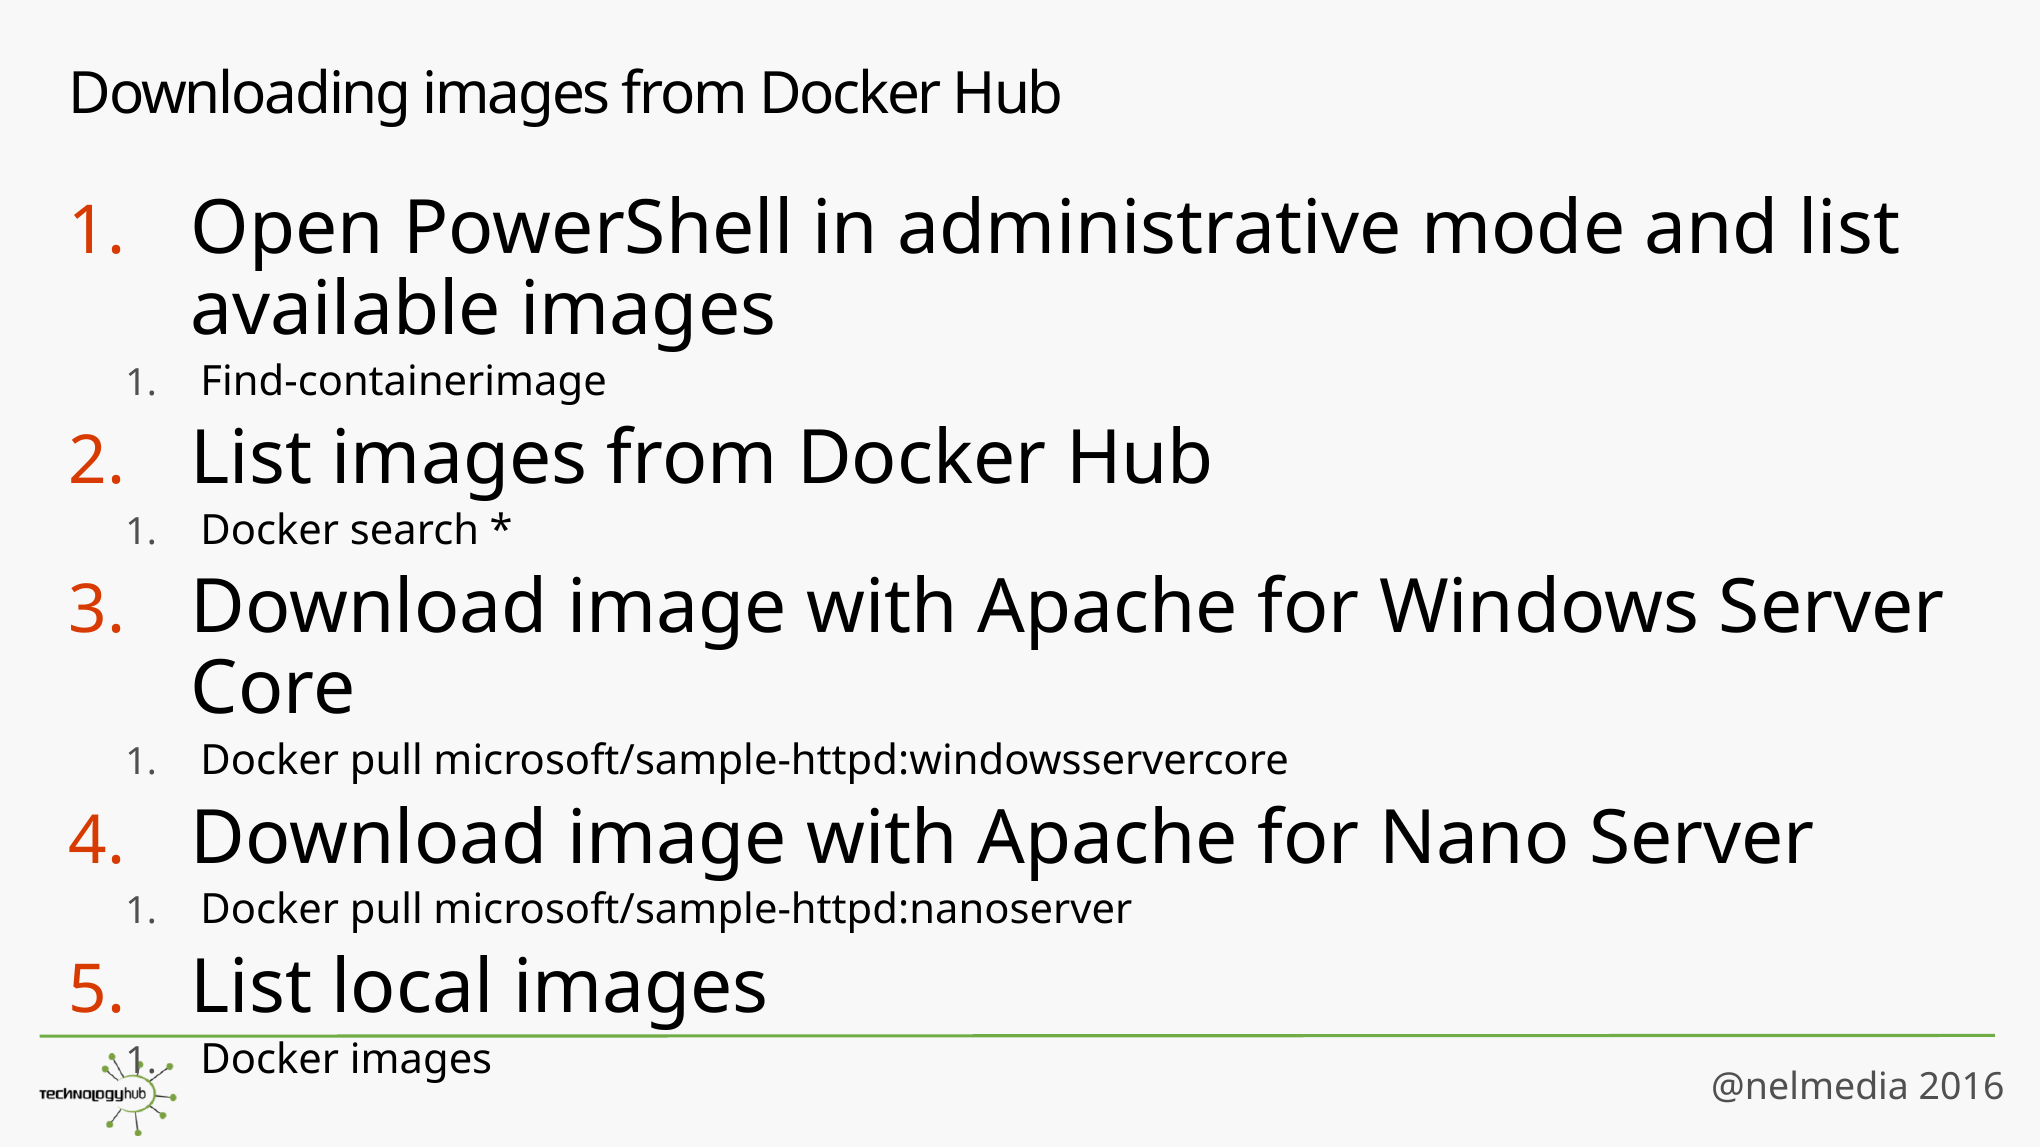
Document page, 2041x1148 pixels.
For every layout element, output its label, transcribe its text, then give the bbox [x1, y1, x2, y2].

list Open PowerShell in administrative mode and list available images Find-containerimage List images from Docker Hub Docker search * Download image with Apache for Windows Server Core Docker pull microsoft/sample-httpd:windowsservercore Download image with Apache for Nano Server Docker pull microsoft/sample-httpd:nanoserver List local images Docker images [45, 199, 1996, 1046]
title Downloading images from Docker Hub [45, 48, 1996, 199]
picture [20, 1048, 189, 1139]
